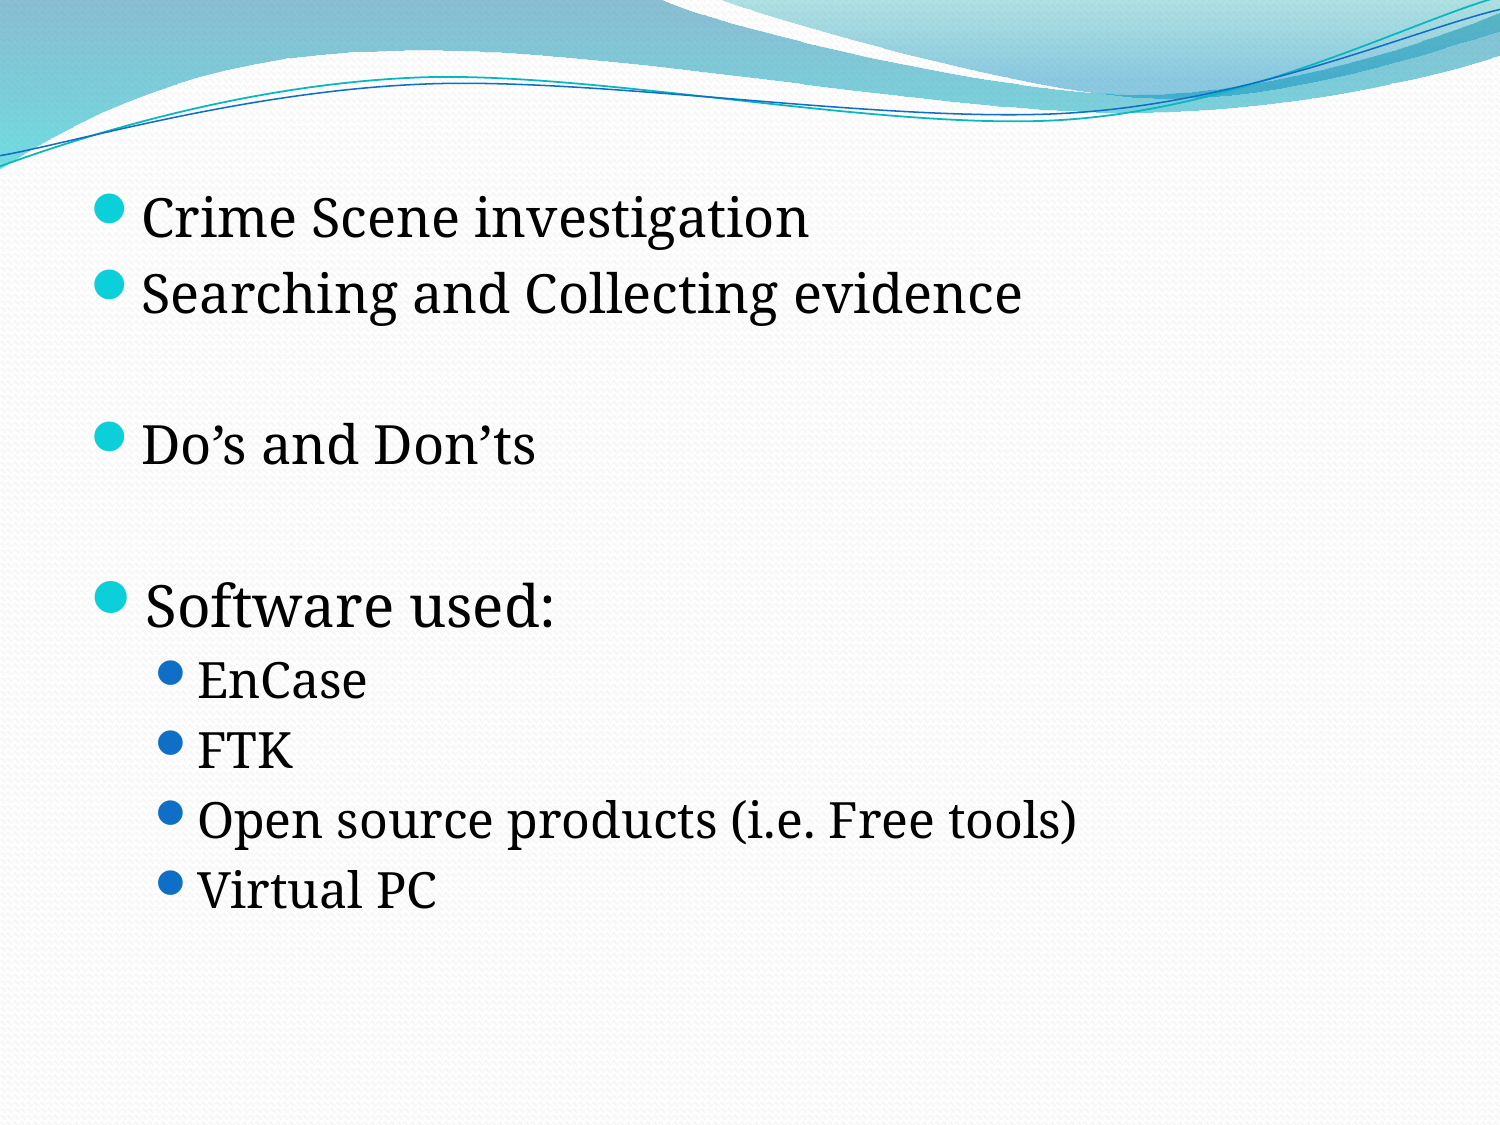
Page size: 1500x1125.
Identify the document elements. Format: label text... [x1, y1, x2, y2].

list Crime Scene investigation Searching and Collecting evidence Do’s and Don’ts Software used: EnCase FTK Open source products (i.e. Free tools) Virtual PC [74, 175, 1426, 1006]
